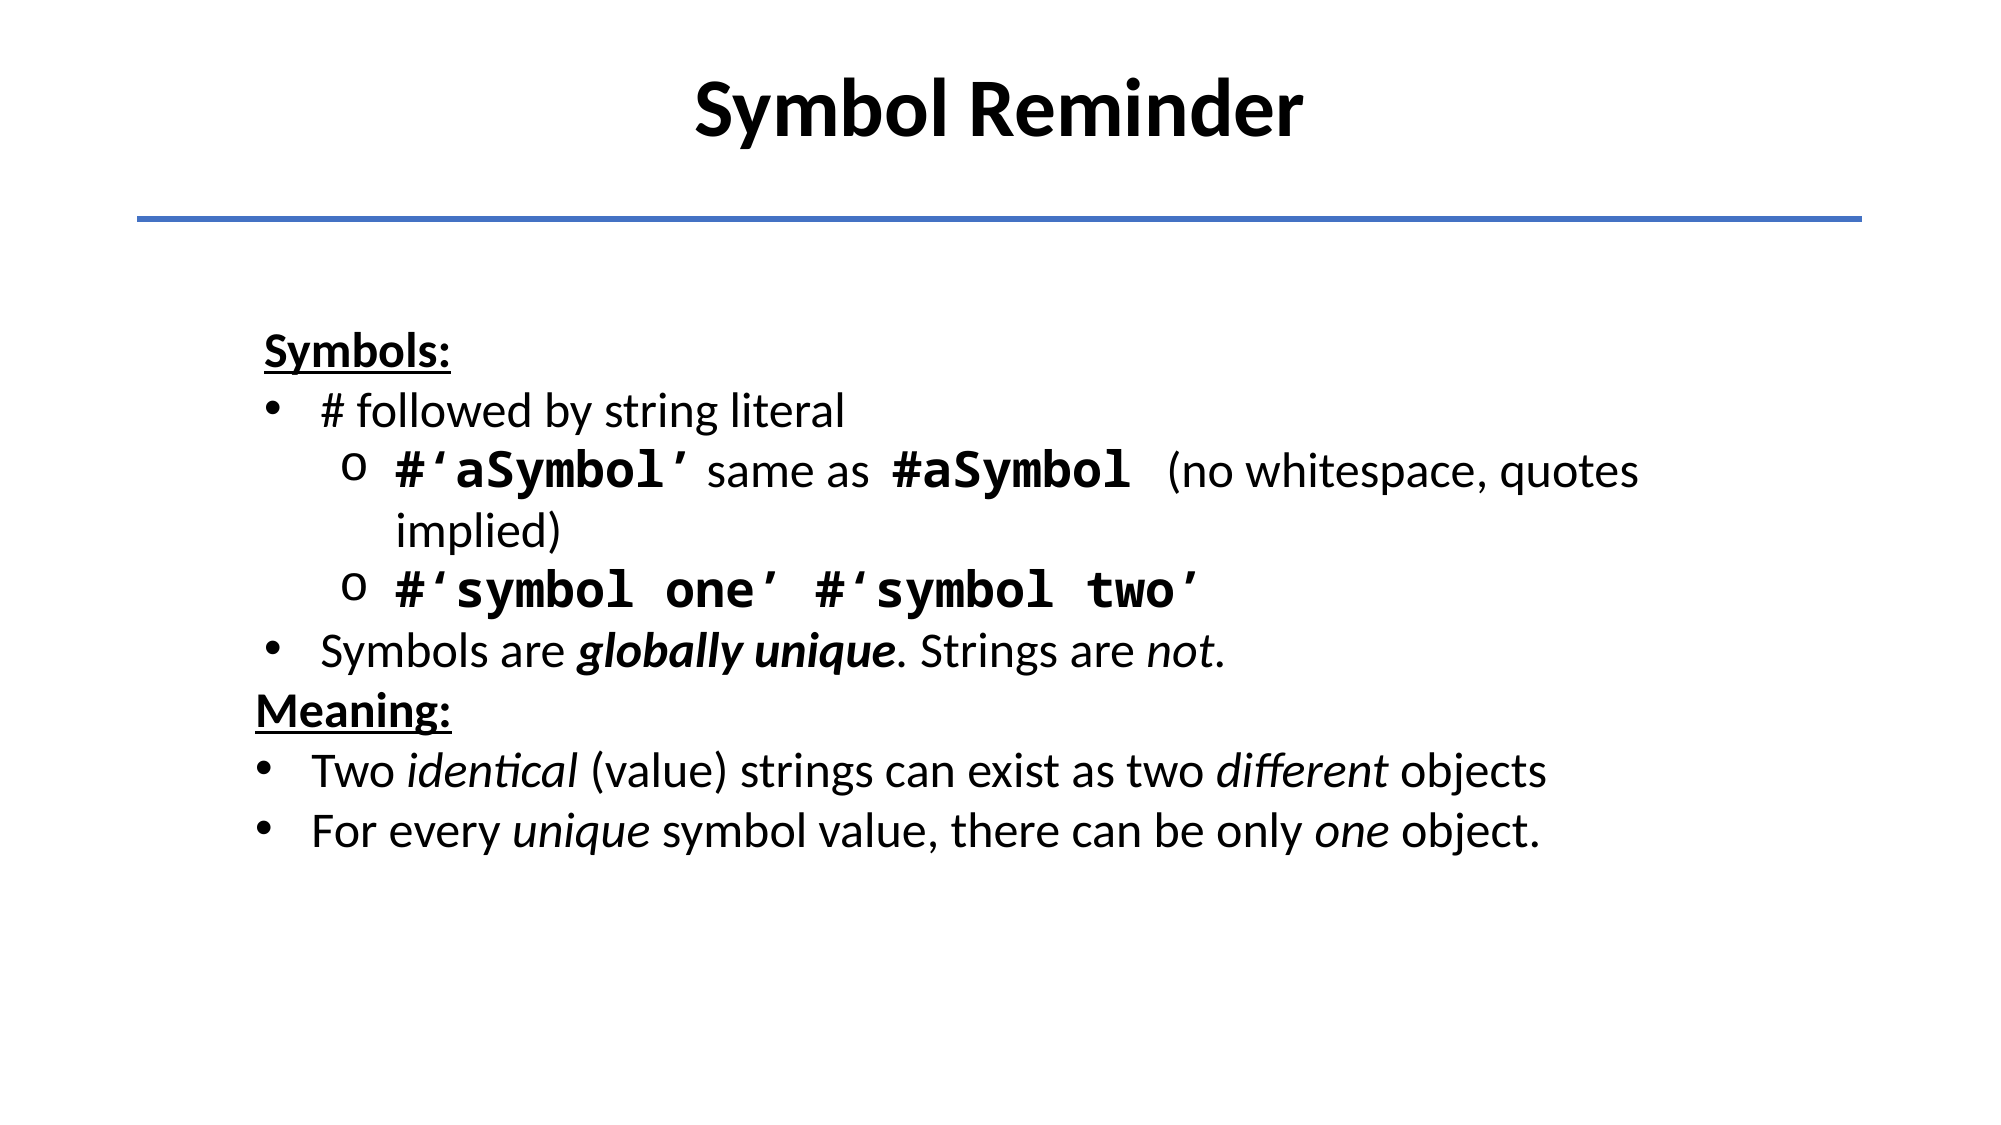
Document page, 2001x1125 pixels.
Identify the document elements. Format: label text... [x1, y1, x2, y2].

text_box Meaning: Two identical (value) strings can exist as two different objects For every unique symbol value, there can be only one object. [240, 669, 1814, 865]
text_box Symbols: # followed by string literal #‘aSymbol’ same as #aSymbol (no whitespace, quotes implied) #‘symbol one’ #‘symbol two’ Symbols are globally unique. Strings are not. [249, 309, 1823, 685]
text_box Symbol Reminder [137, 1, 1863, 218]
